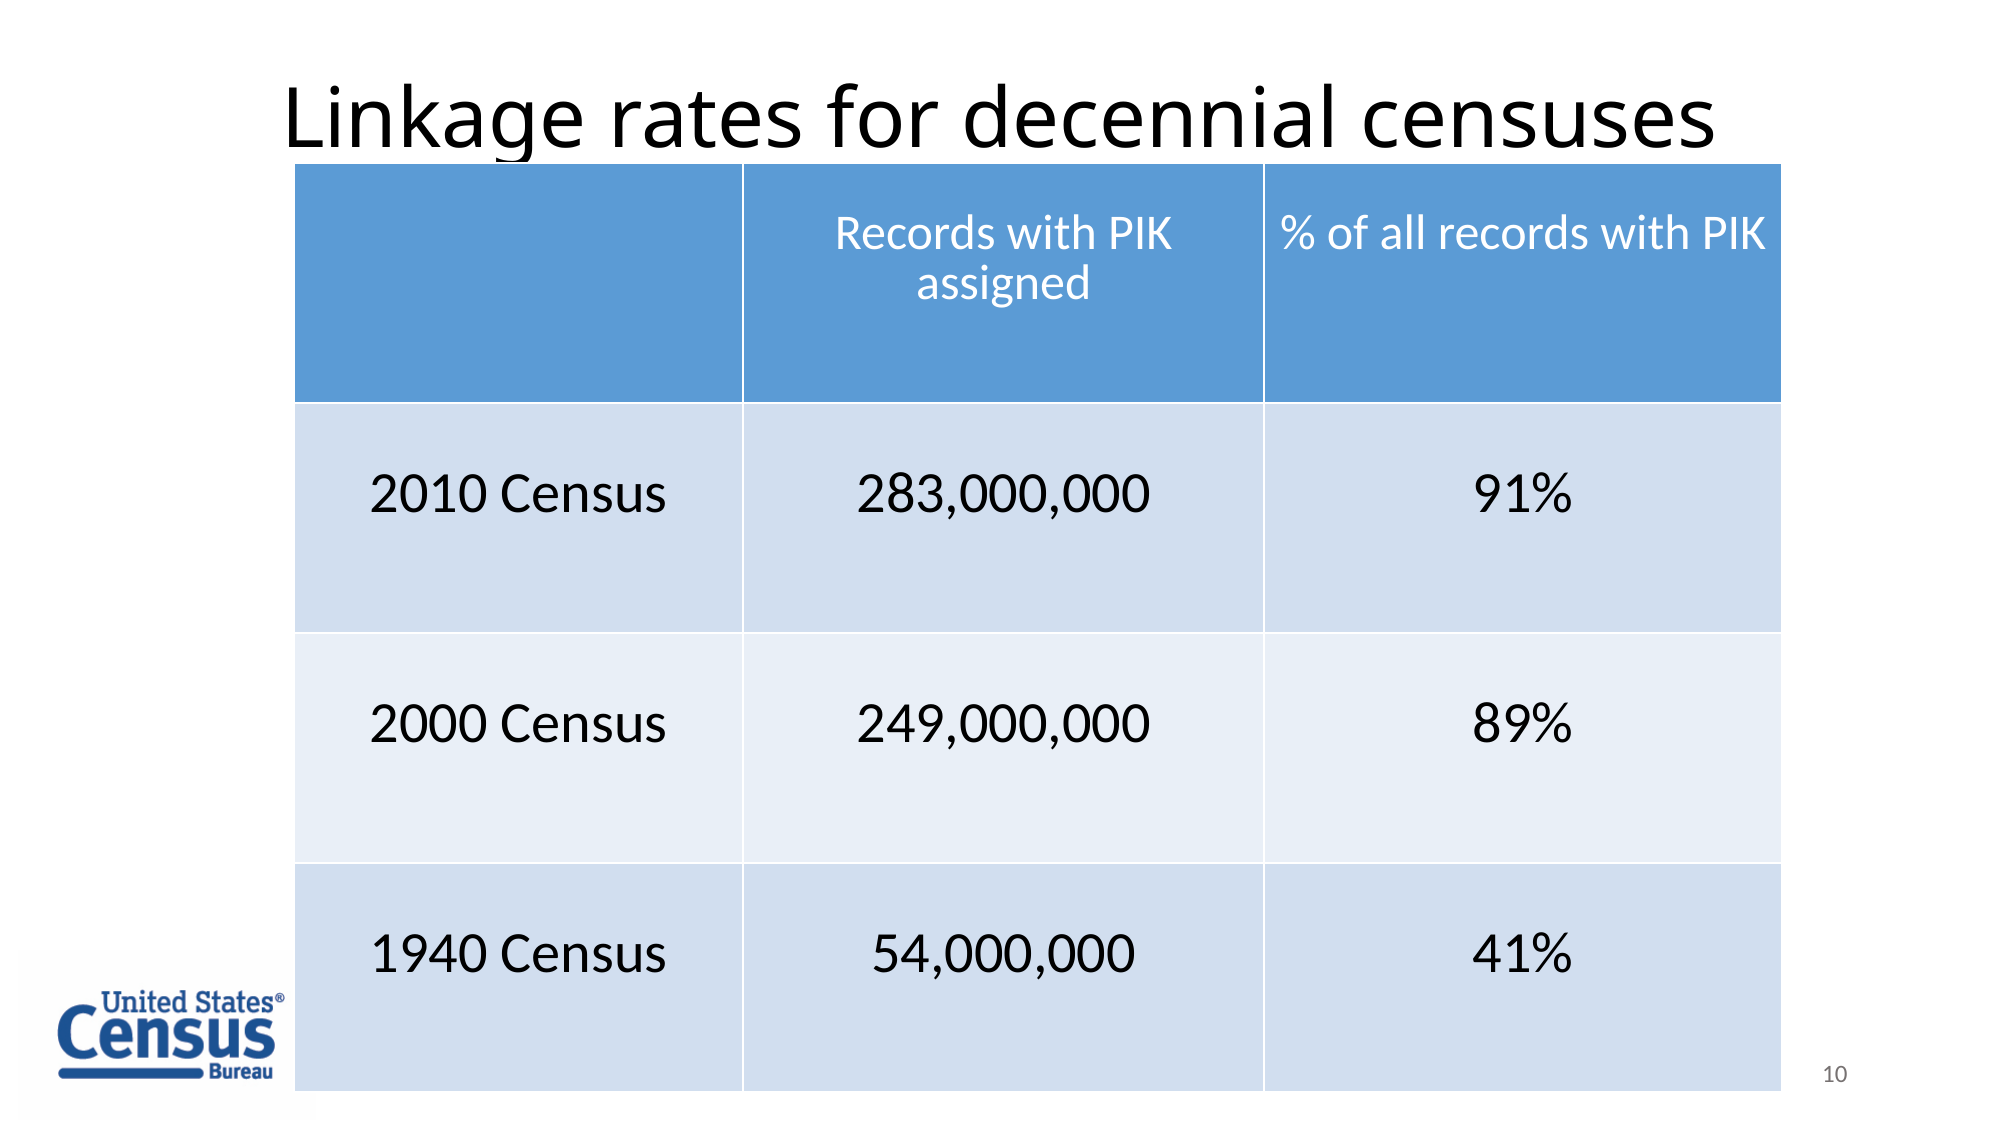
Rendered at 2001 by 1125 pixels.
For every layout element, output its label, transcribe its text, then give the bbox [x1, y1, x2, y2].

picture [18, 950, 316, 1120]
table_cell 91% [1265, 404, 1781, 632]
table_cell 54,000,000 [744, 864, 1263, 1091]
table_cell 2010 Census [295, 404, 742, 632]
table_cell 89% [1265, 634, 1781, 862]
table_header Records with PIK assigned [744, 164, 1263, 402]
table_cell 1940 Census [295, 864, 742, 1091]
table_cell 2000 Census [295, 634, 742, 862]
table_cell 41% [1265, 864, 1781, 1091]
table_cell 249,000,000 [744, 634, 1263, 862]
text_box 10 [1412, 1042, 1863, 1103]
table_cell 283,000,000 [744, 404, 1263, 632]
table_header % of all records with PIK [1265, 164, 1781, 402]
title Linkage rates for decennial censuses [137, 76, 1863, 165]
table_header [295, 164, 742, 402]
